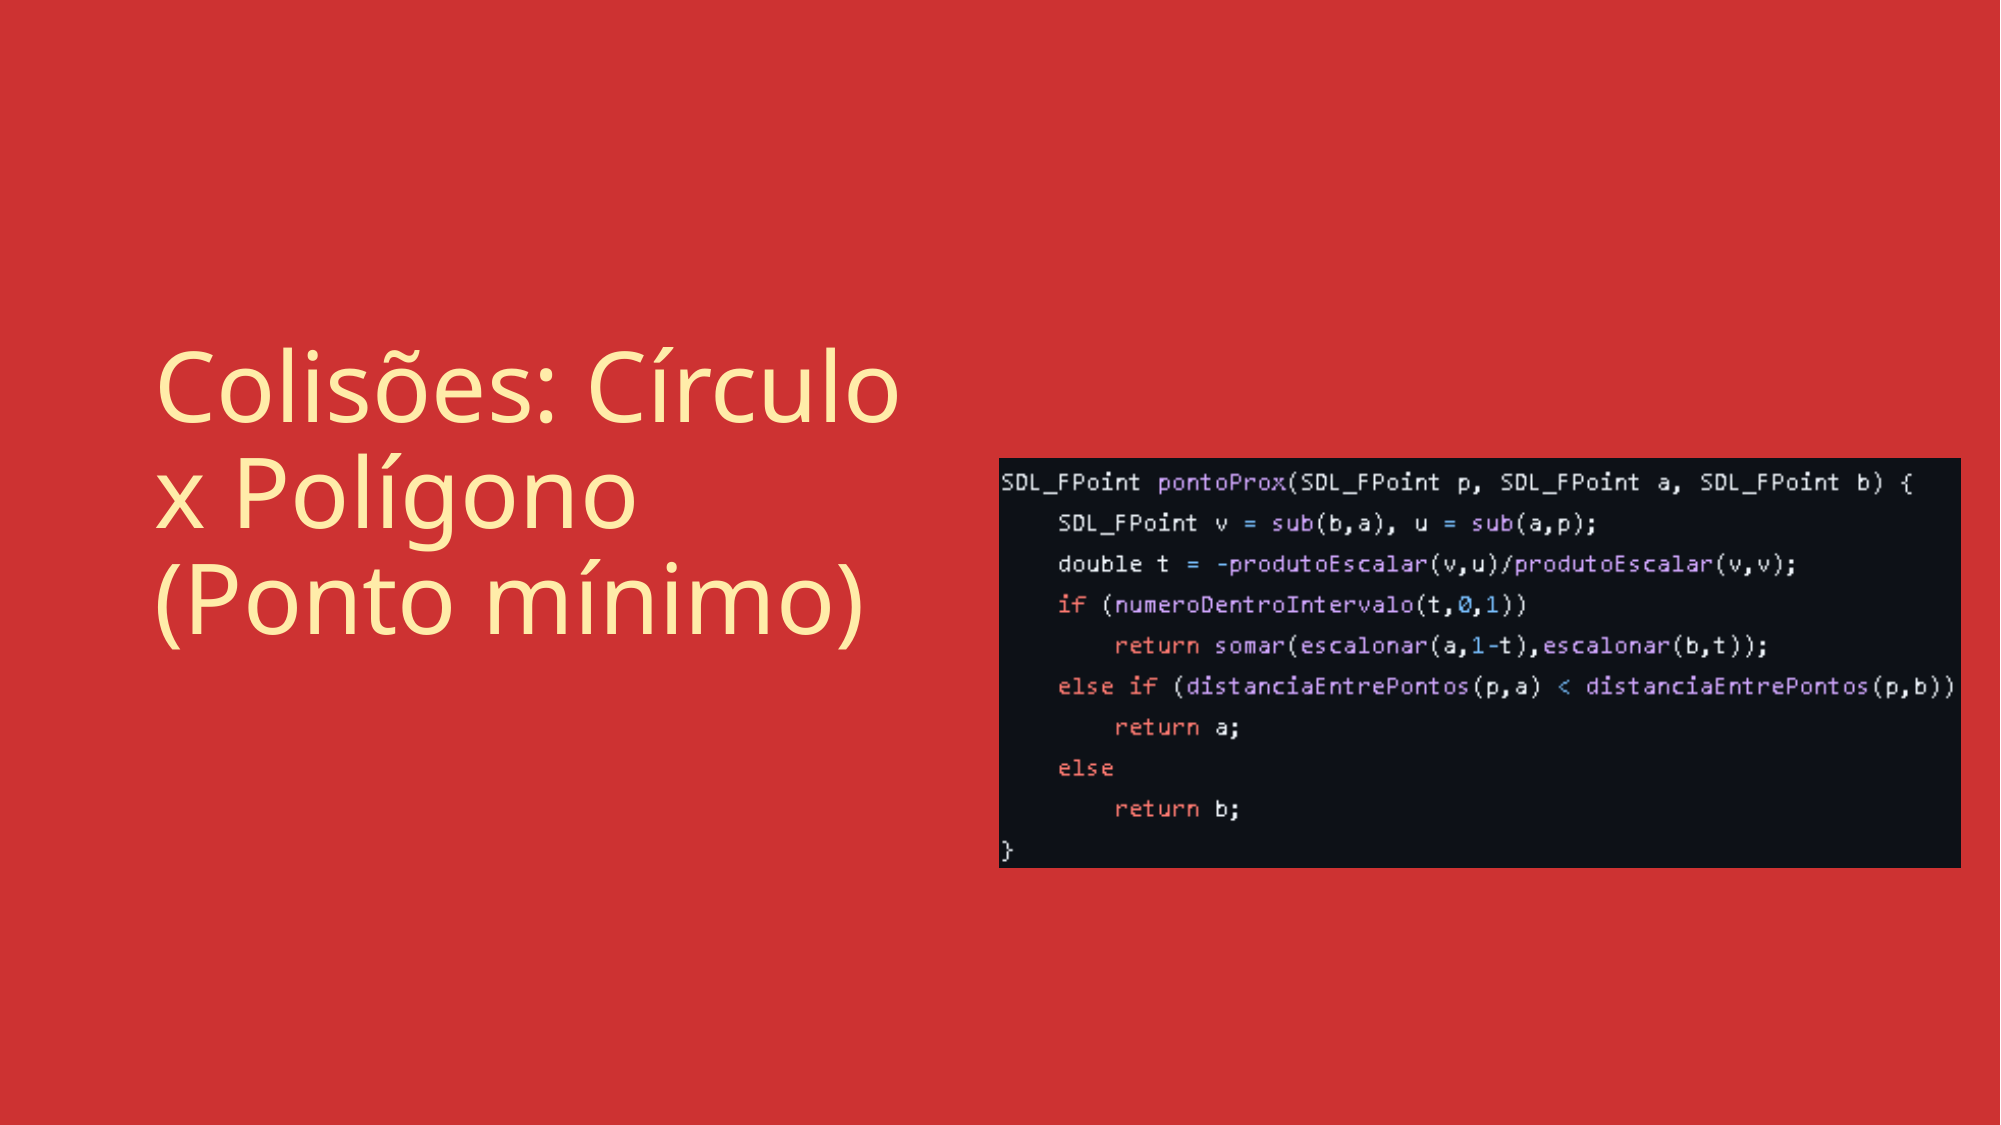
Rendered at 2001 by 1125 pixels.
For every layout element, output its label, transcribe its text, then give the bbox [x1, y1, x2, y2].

picture [999, 457, 1962, 869]
title Colisões: Círculo x Polígono (Ponto mínimo) [139, 187, 935, 663]
